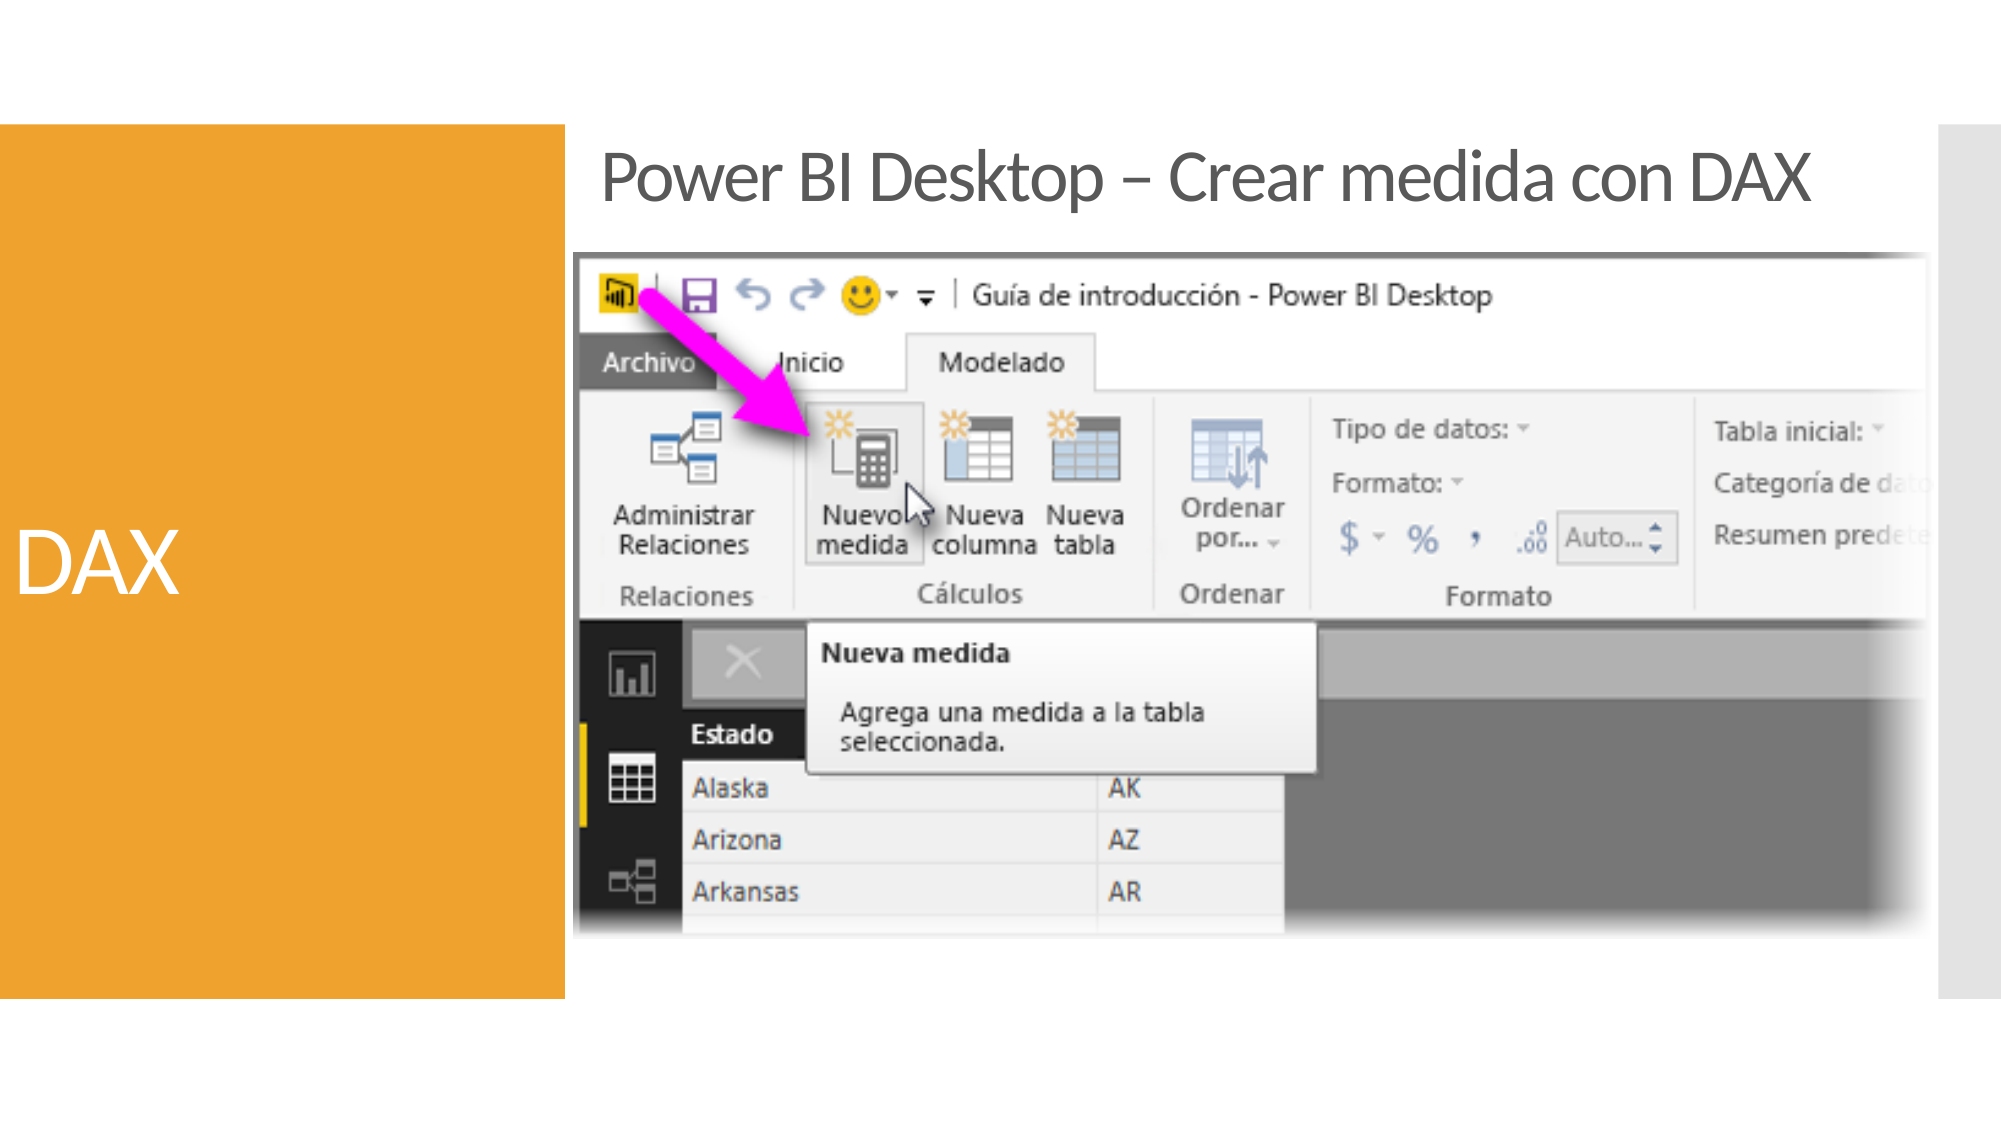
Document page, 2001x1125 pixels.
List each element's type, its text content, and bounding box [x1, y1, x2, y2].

picture [573, 252, 1934, 939]
title DAX [0, 184, 580, 940]
text_box Power BI Desktop – Crear medida con DAX [585, 73, 1933, 224]
